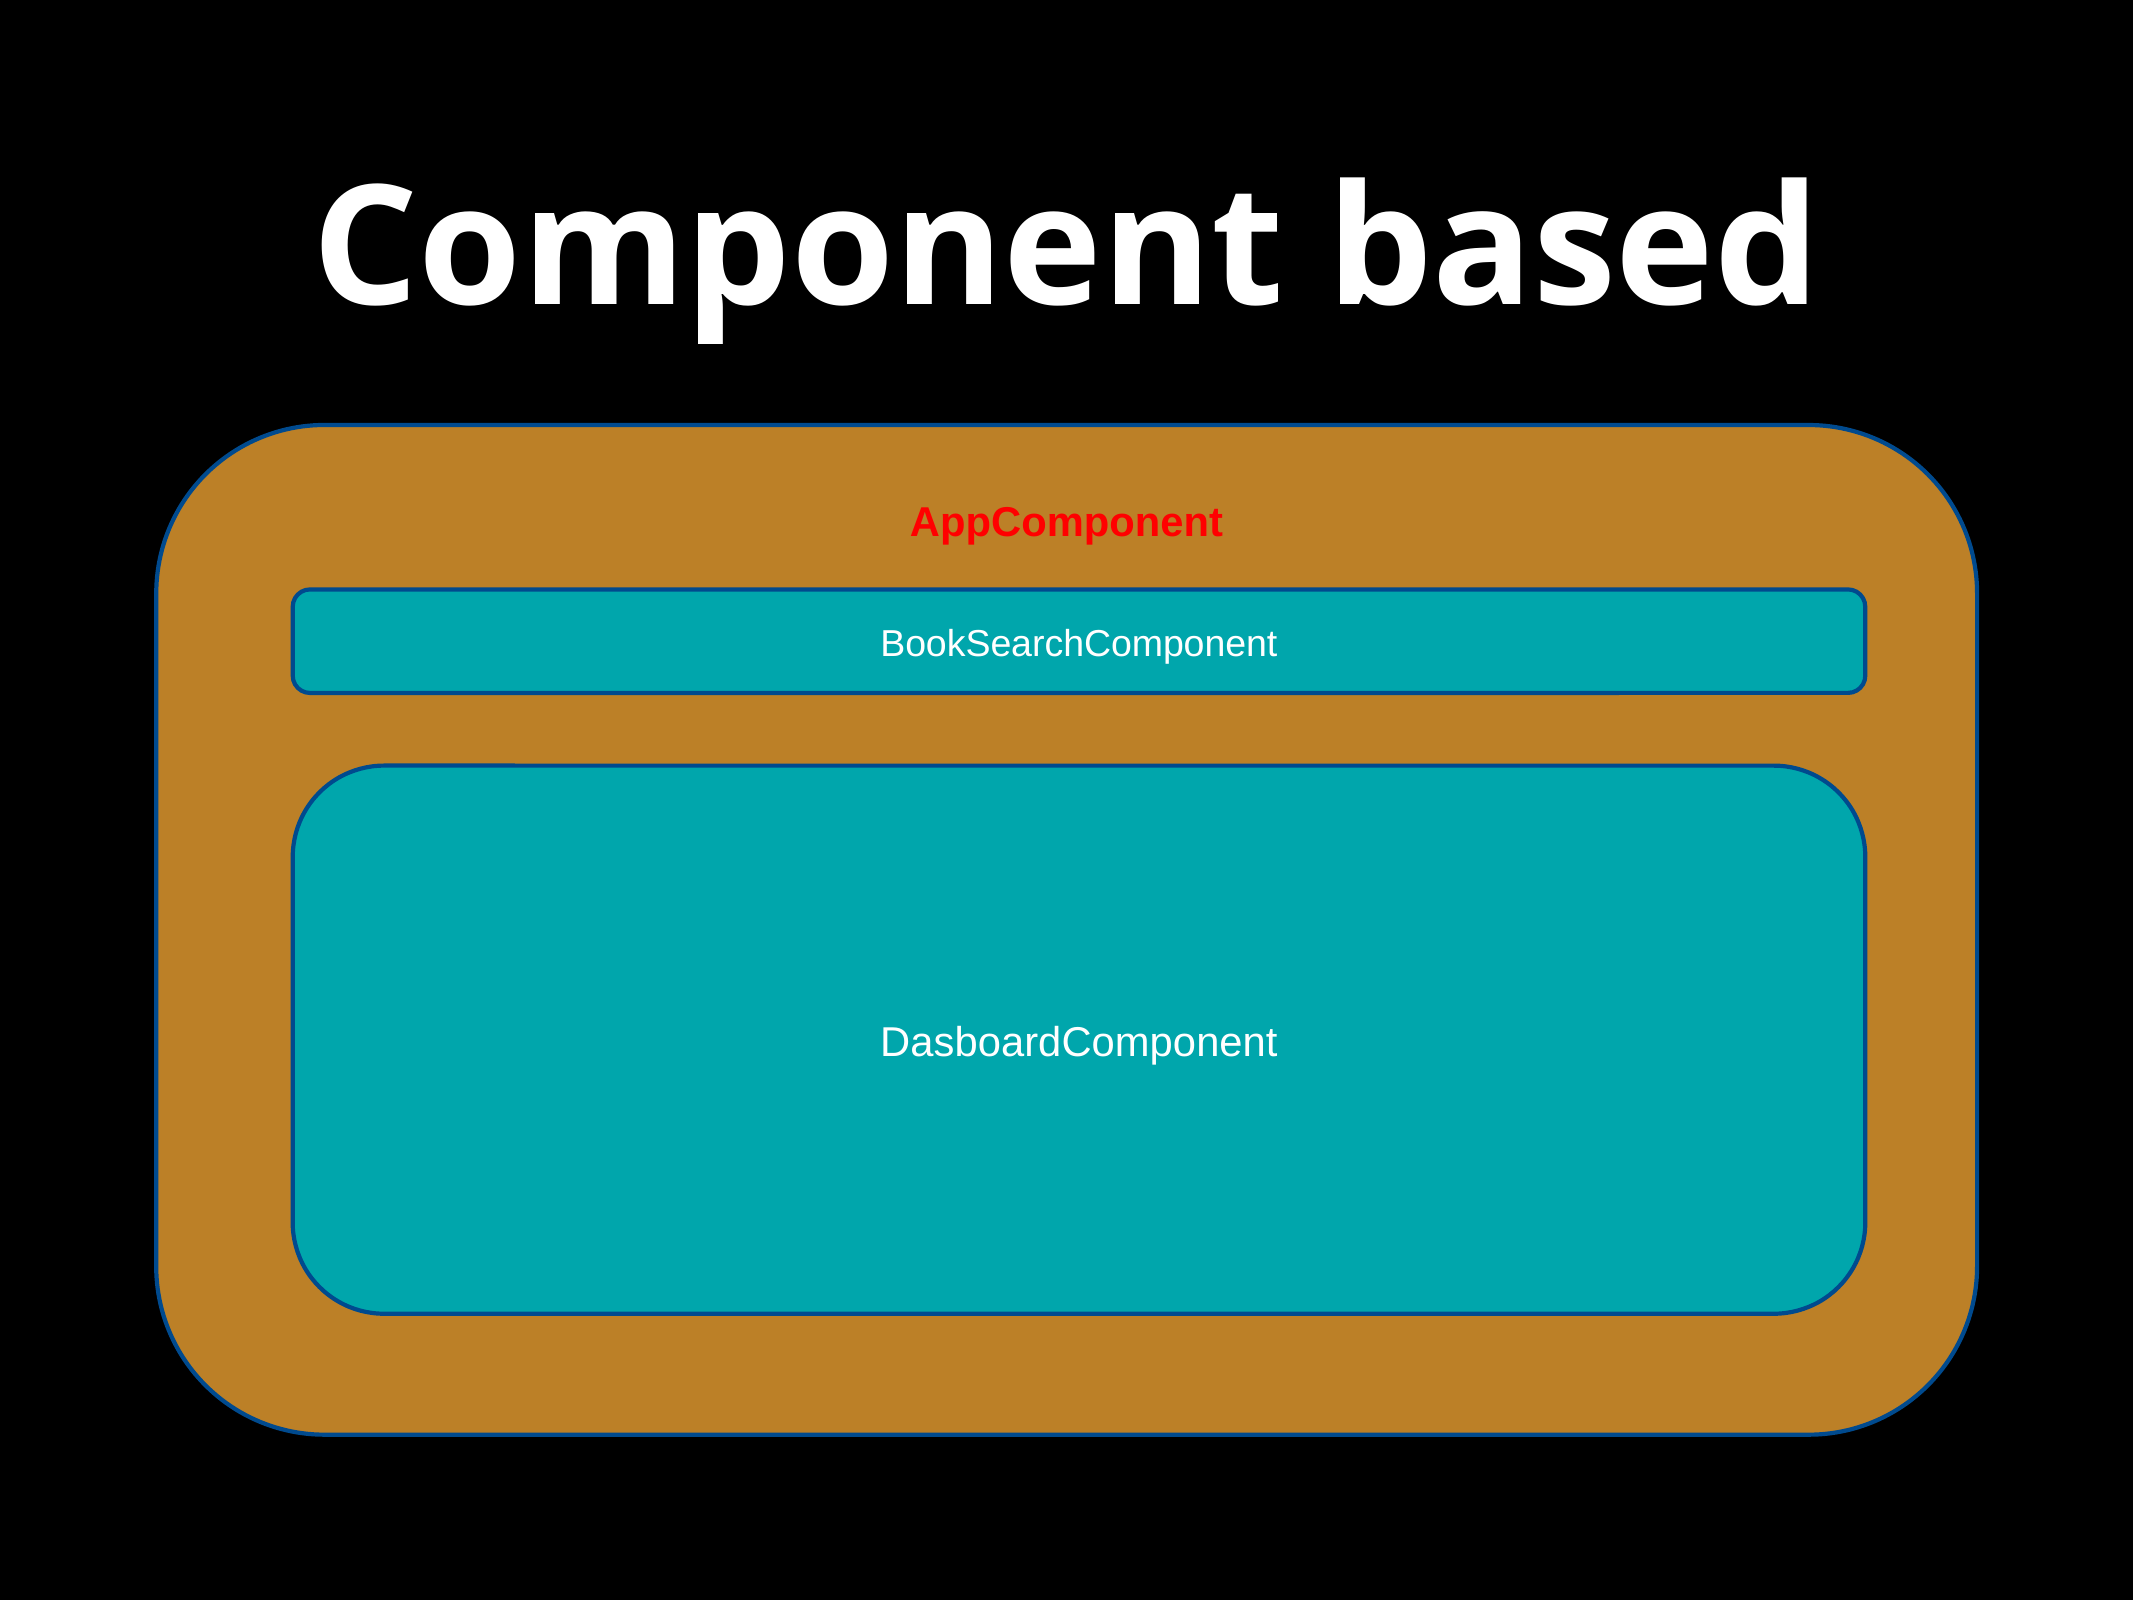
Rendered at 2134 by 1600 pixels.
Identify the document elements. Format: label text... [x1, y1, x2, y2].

text_box AppComponent [895, 487, 1239, 553]
title Component based [156, 60, 1978, 415]
text_box DasboardComponent [290, 763, 1868, 1316]
text_box BookSearchComponent [290, 587, 1868, 696]
text_box [154, 422, 1980, 1437]
